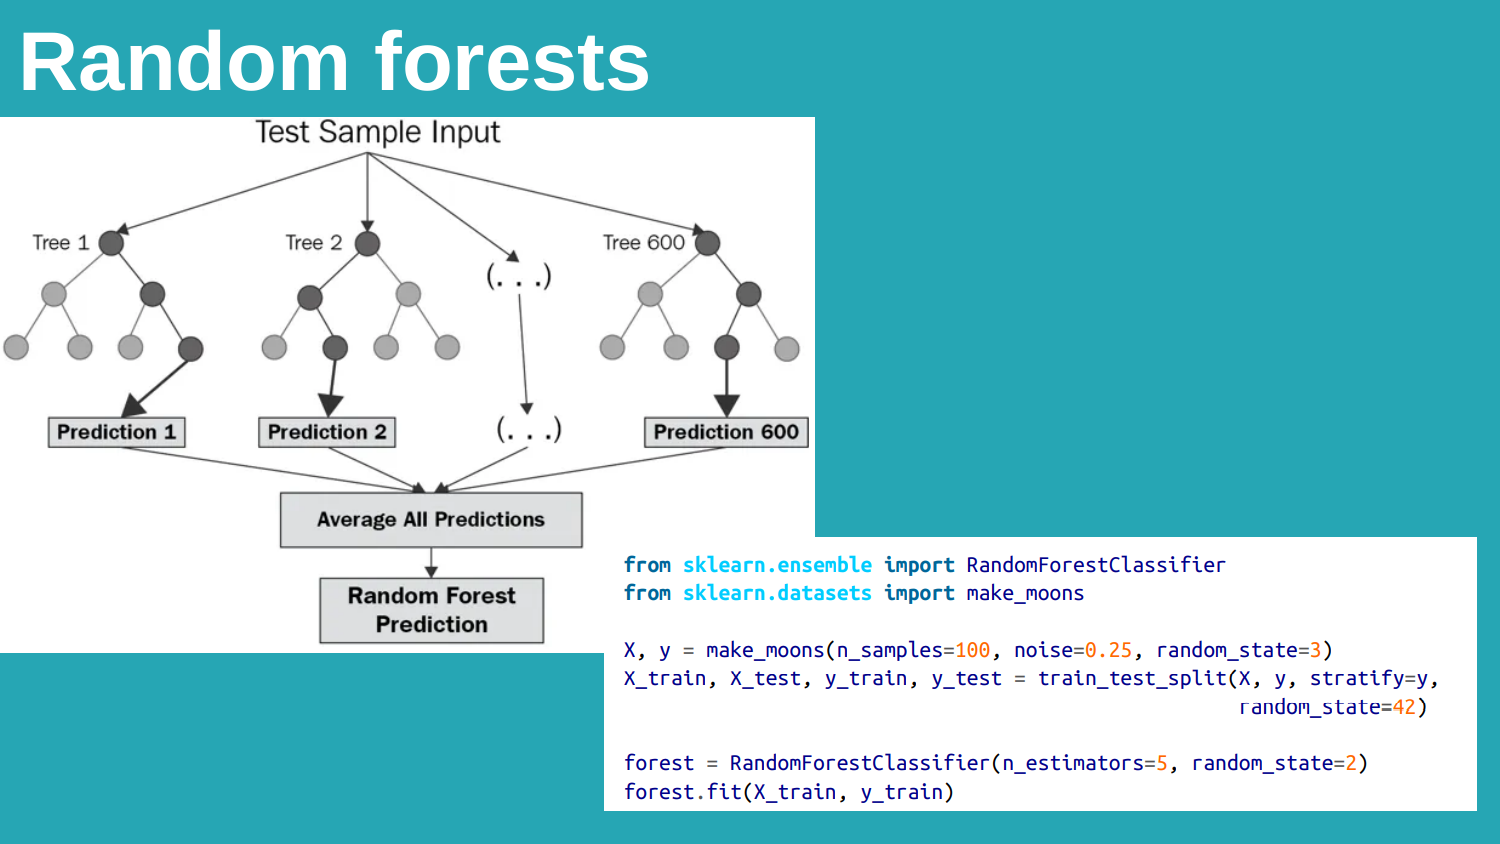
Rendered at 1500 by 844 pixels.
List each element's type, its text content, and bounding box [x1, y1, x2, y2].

picture [0, 116, 1477, 812]
text_box Random forests [3, 0, 667, 115]
